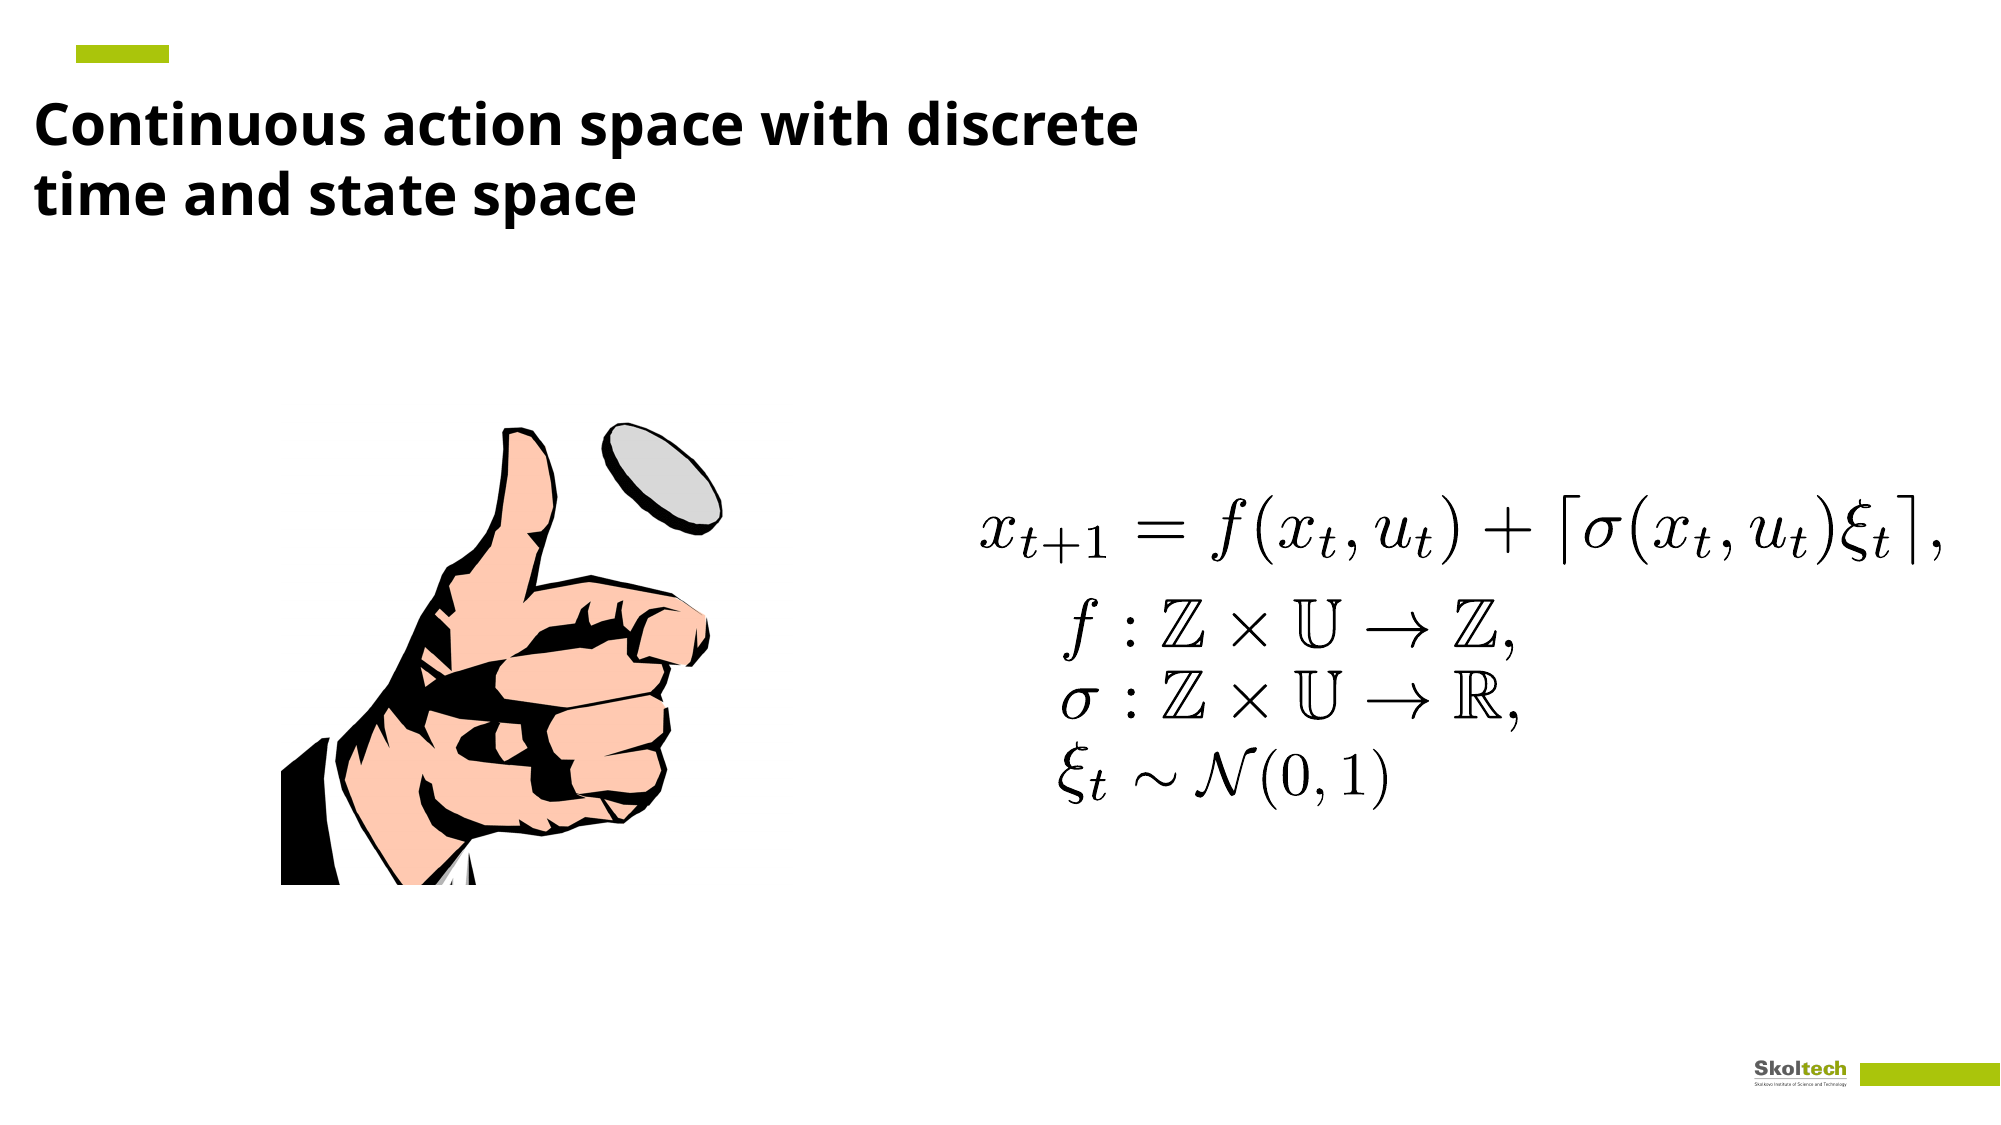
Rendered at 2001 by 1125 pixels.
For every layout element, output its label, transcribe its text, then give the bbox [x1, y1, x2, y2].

text_box Continuous action space with discrete time and state space [18, 79, 1215, 218]
picture [281, 387, 793, 886]
picture [1754, 1060, 1847, 1087]
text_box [827, 494, 2000, 811]
